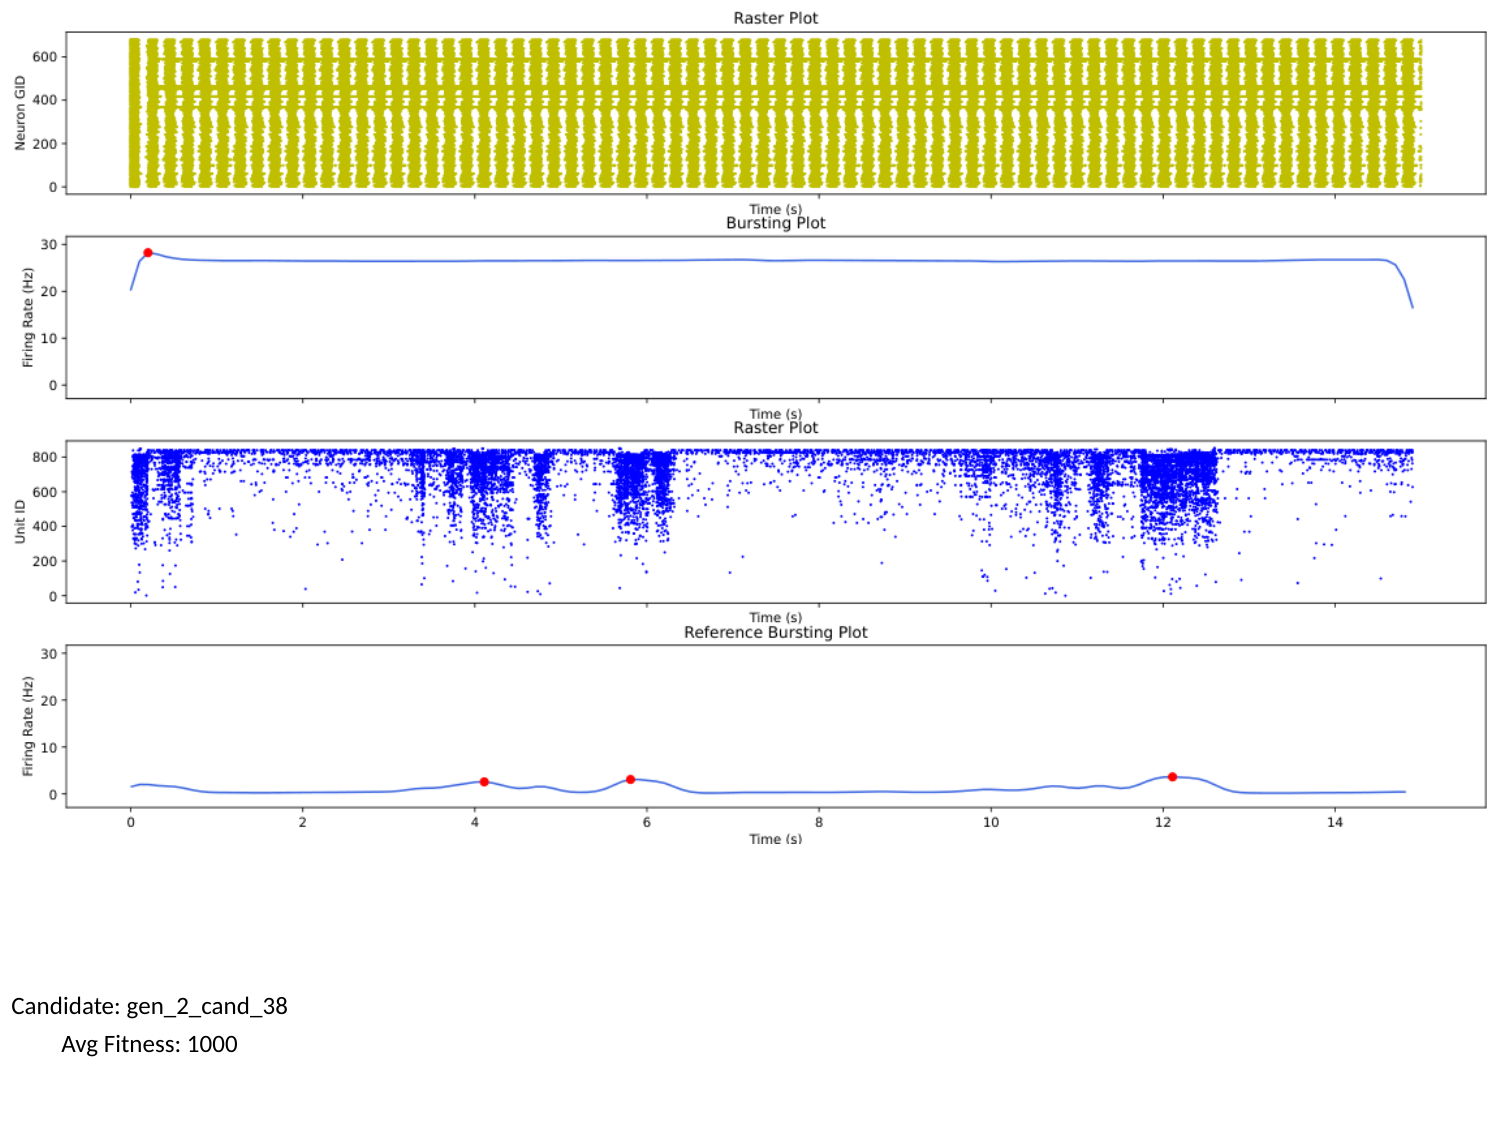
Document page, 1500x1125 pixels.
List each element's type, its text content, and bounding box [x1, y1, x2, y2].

picture [0, 0, 1500, 844]
text_box Candidate: gen_2_cand_38 [0, 937, 304, 1028]
text_box Avg Fitness: 1000 [46, 975, 254, 1065]
